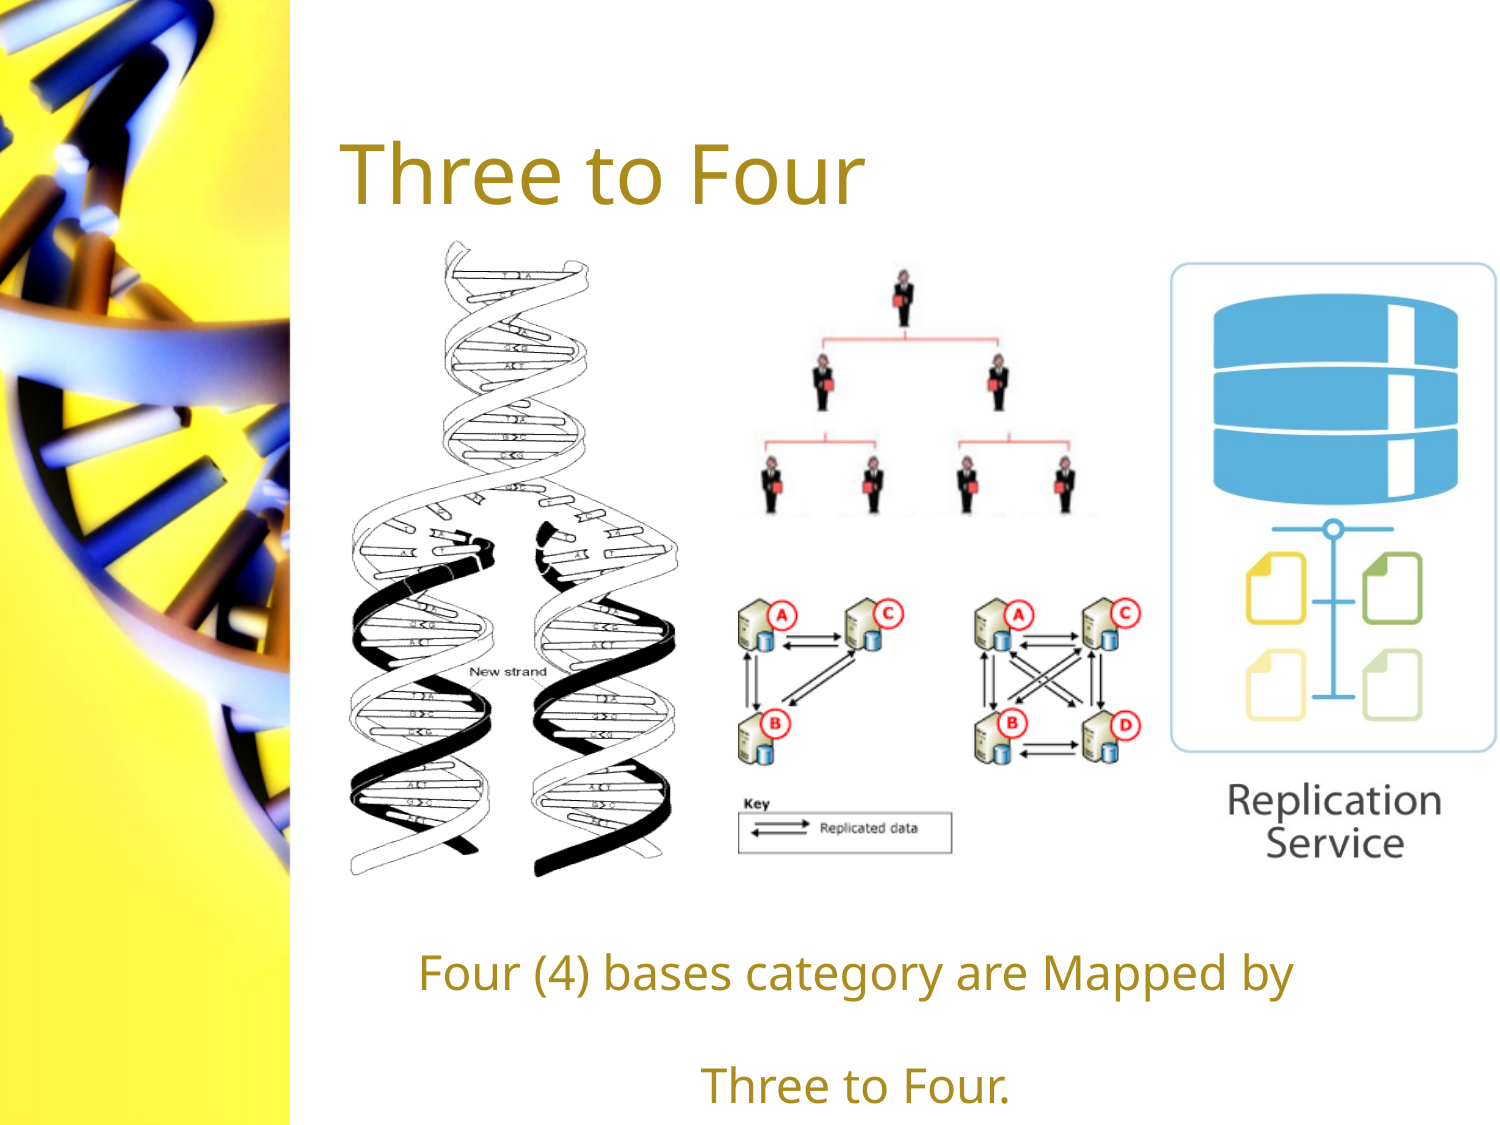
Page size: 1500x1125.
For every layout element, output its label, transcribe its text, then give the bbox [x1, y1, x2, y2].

text_box Four (4) bases category are Mapped by Three to Four. [337, 878, 1375, 1121]
picture [0, 0, 1500, 1125]
title Three to Four [324, 112, 1463, 231]
